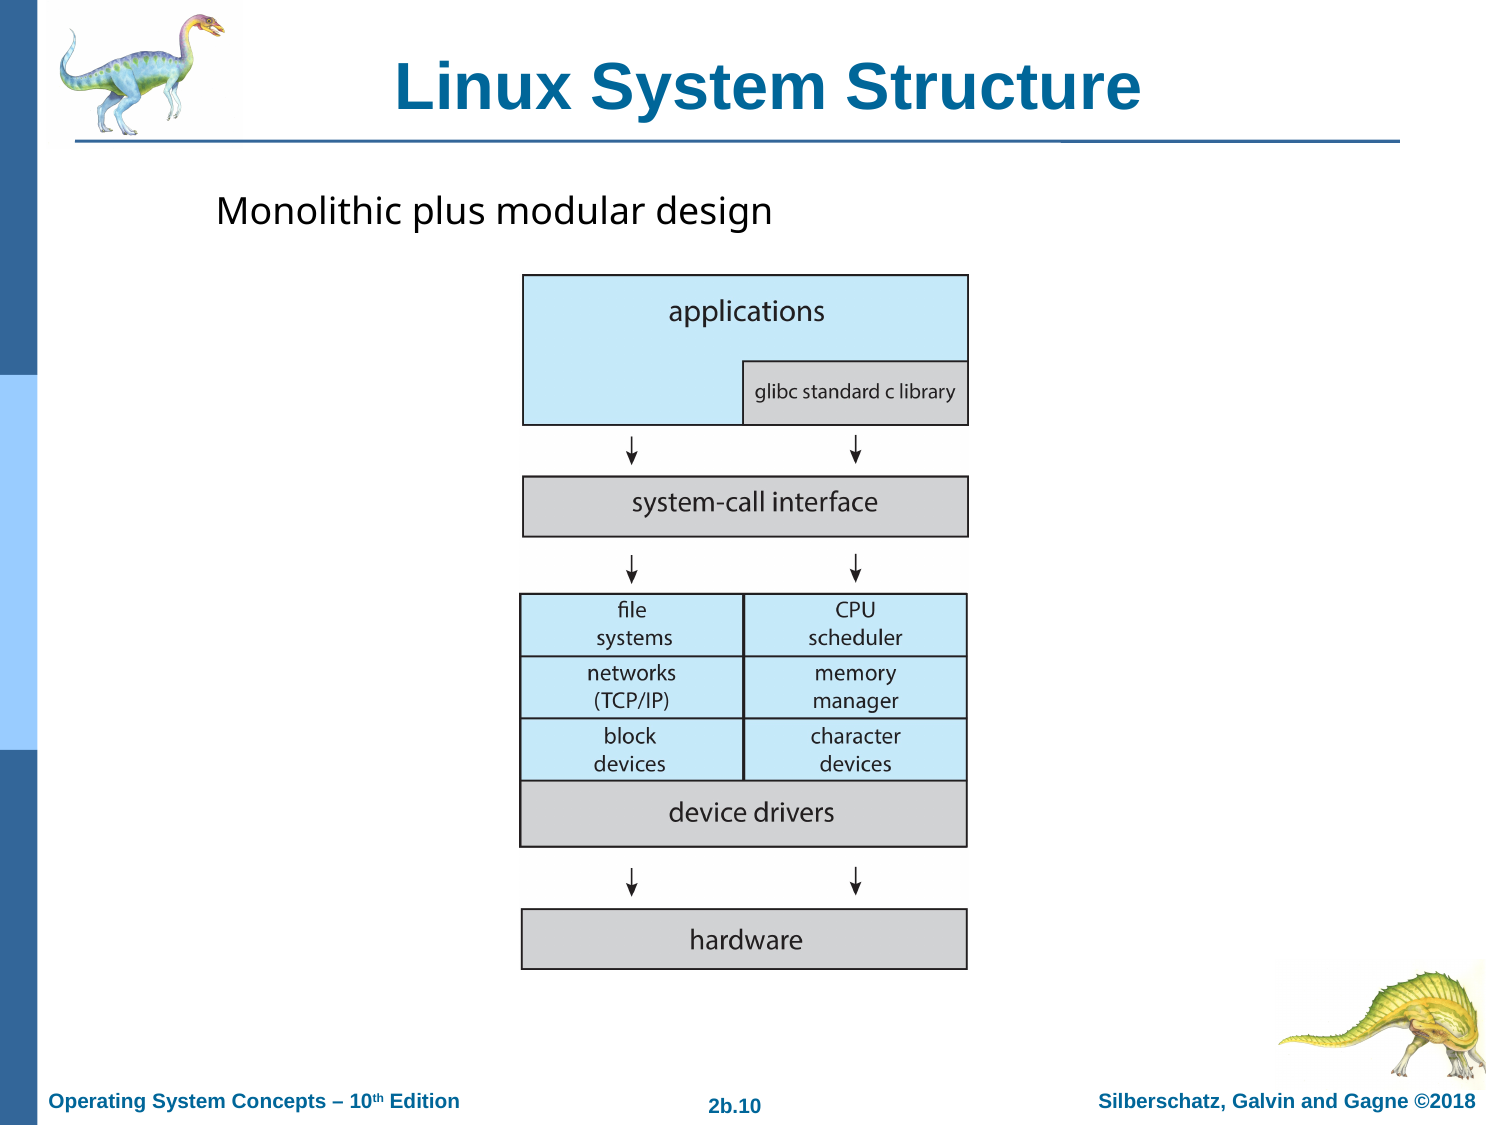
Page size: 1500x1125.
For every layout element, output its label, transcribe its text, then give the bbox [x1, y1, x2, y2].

picture [46, 0, 243, 149]
title Linux System Structure [141, 35, 1396, 130]
text_box Monolithic plus modular design [200, 179, 1348, 240]
picture [518, 274, 969, 970]
picture [1275, 959, 1486, 1090]
